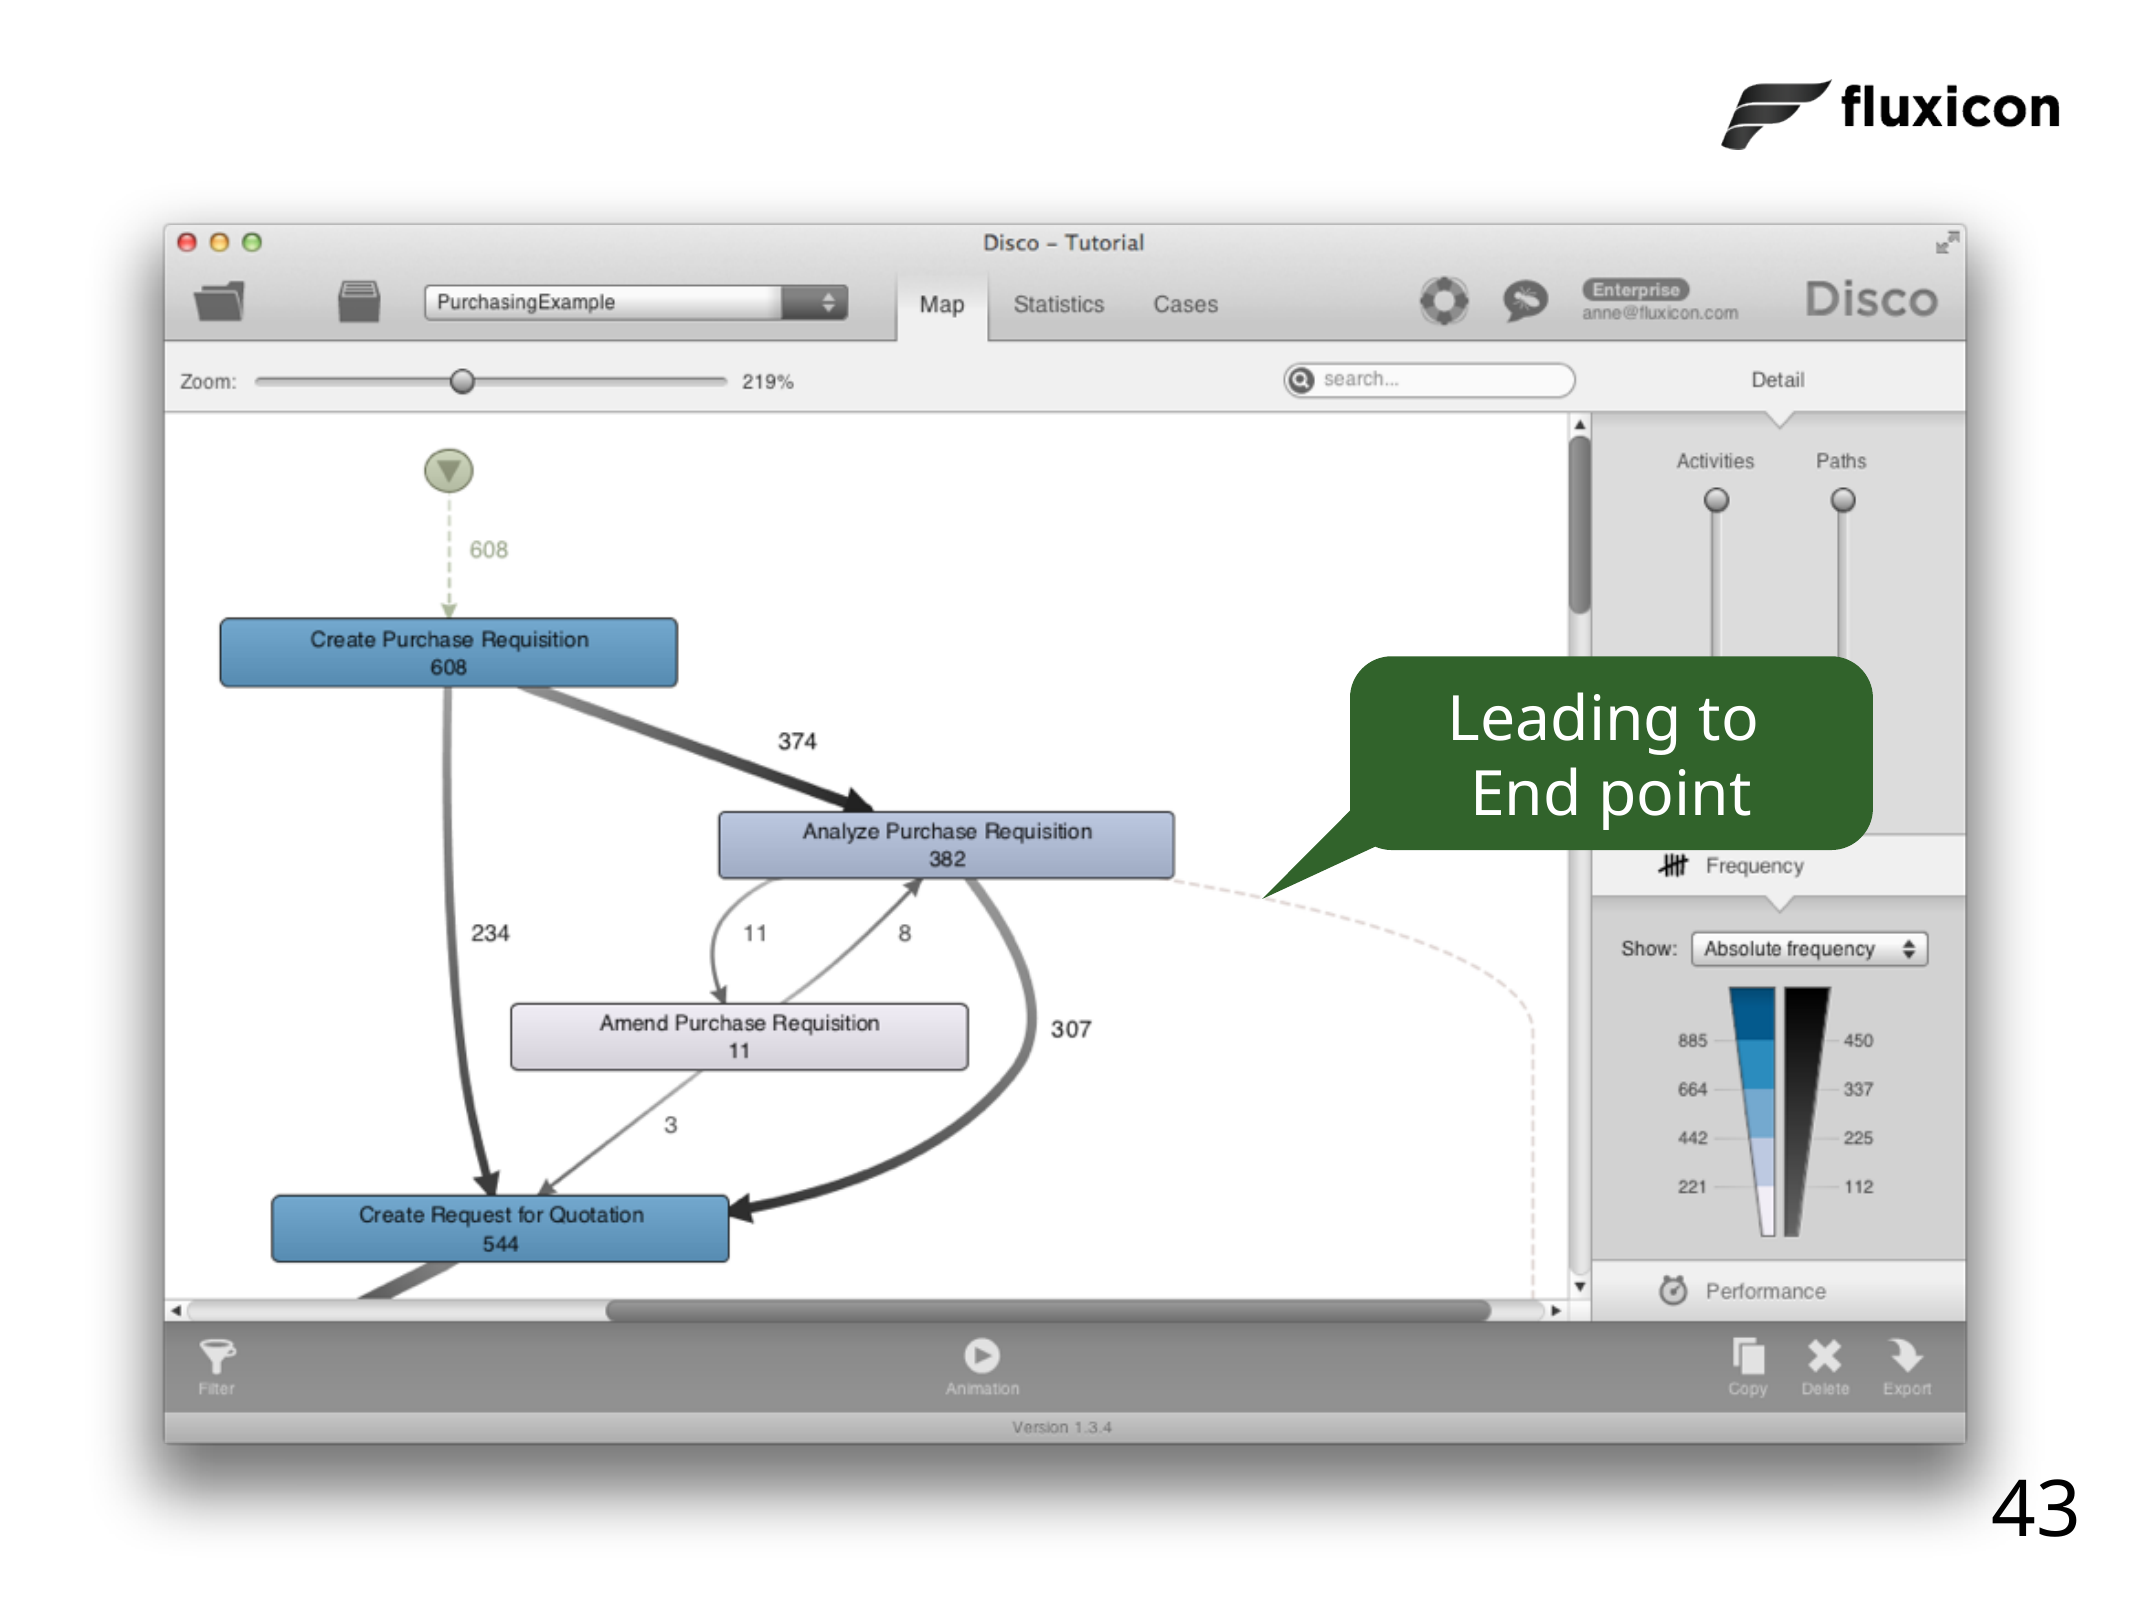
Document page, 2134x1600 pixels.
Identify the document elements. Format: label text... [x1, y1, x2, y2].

text_box 43 [2062, 1450, 2105, 1573]
picture [1721, 78, 2063, 150]
picture [72, 168, 2059, 1572]
